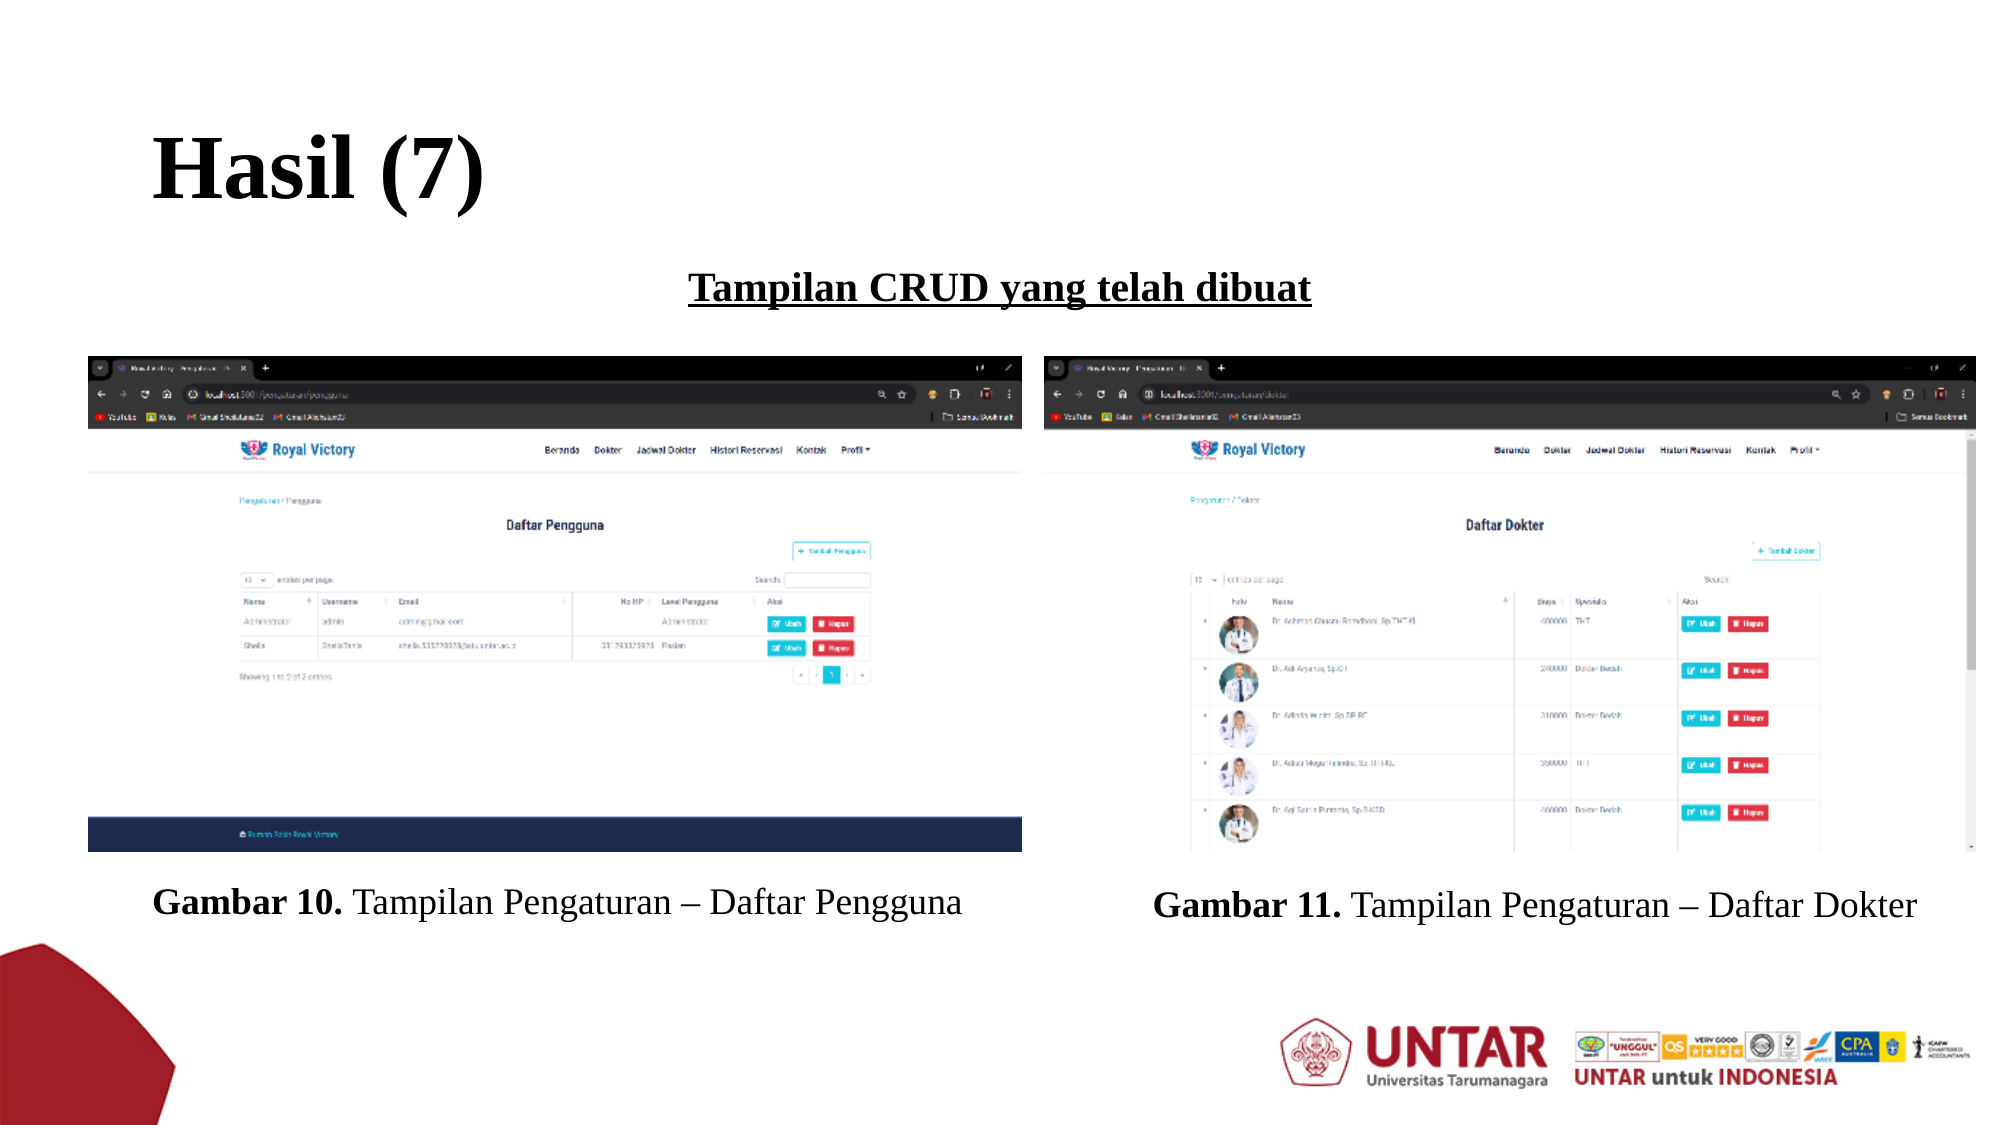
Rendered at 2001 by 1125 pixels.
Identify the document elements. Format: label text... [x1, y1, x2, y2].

text_box Tampilan CRUD yang telah dibuat [439, 245, 1561, 318]
text_box Gambar 11. Tampilan Pengaturan – Daftar Dokter [1137, 873, 2000, 933]
picture [0, 0, 2001, 1125]
text_box Gambar 10. Tampilan Pengaturan – Daftar Pengguna [137, 869, 1138, 930]
title Hasil (7) [137, 59, 1863, 278]
